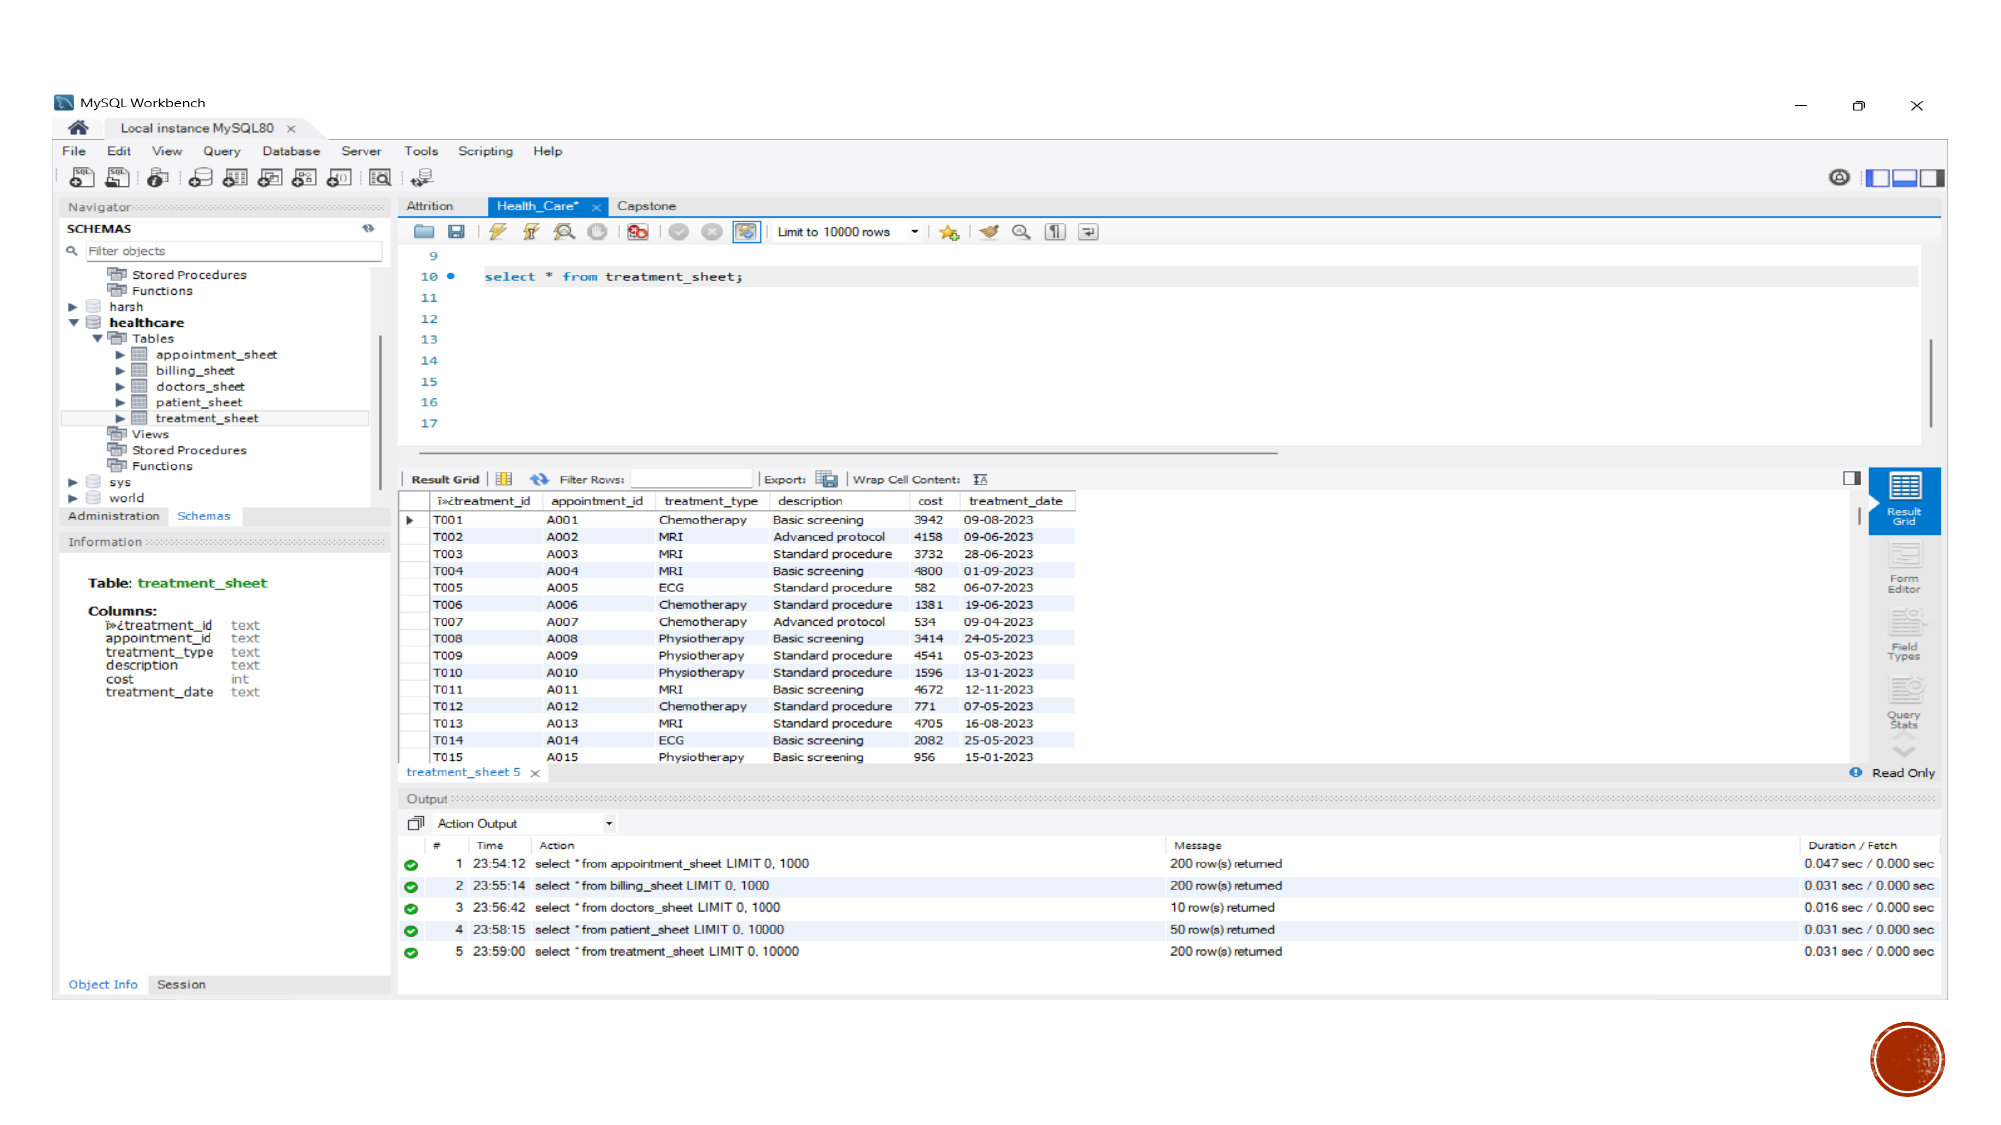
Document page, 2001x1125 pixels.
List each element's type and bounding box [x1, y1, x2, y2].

picture [52, 92, 1945, 999]
